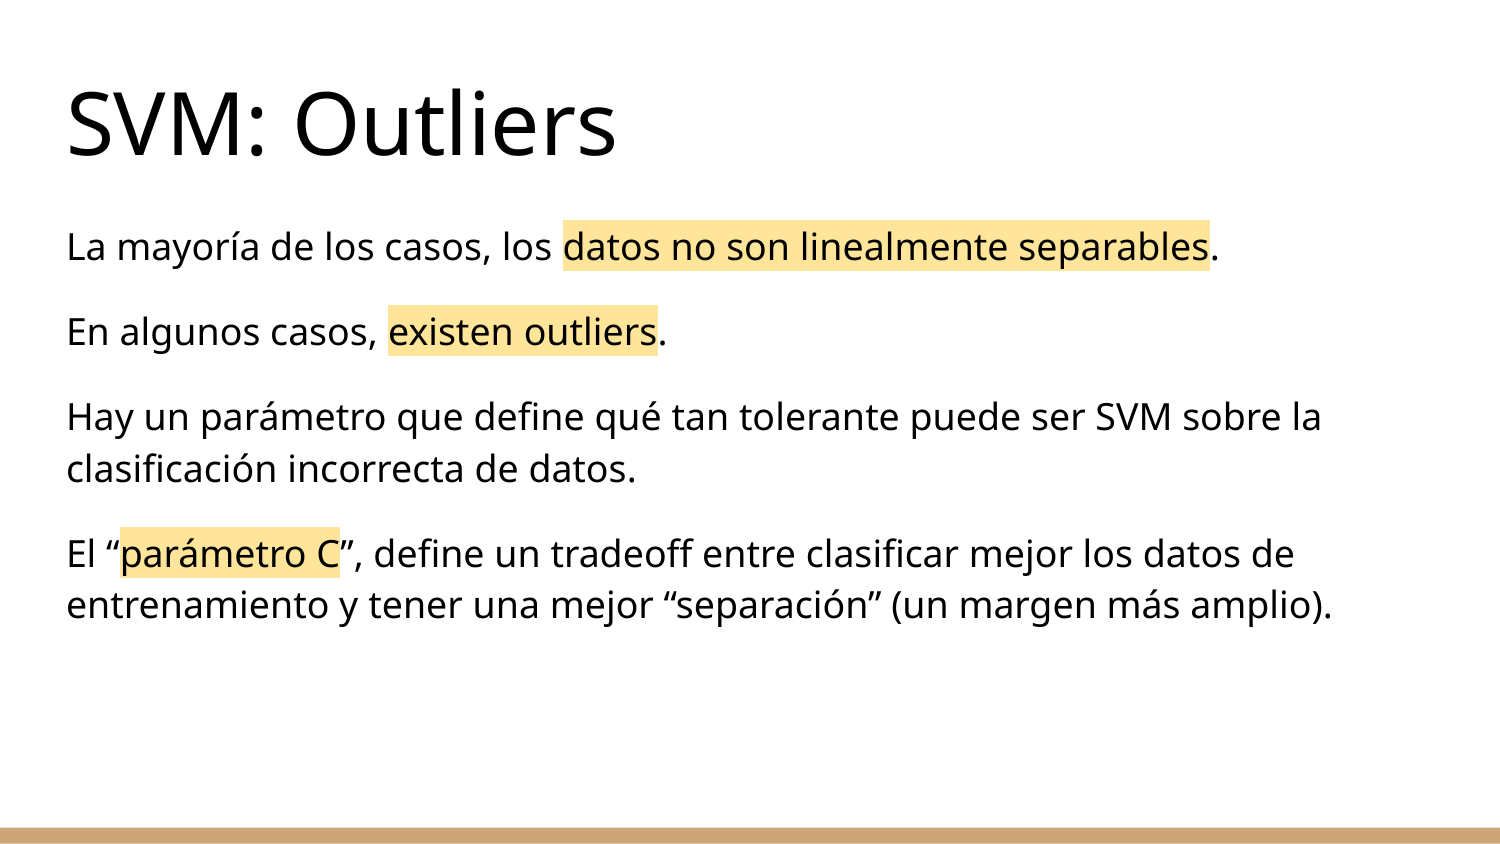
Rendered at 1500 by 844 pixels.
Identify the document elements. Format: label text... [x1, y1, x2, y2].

title SVM: Outliers [51, 51, 1449, 189]
list La mayoría de los casos, los datos no son linealmente separables. En algunos casos, existen outliers. Hay un parámetro que define qué tan tolerante puede ser SVM sobre la clasificación incorrecta de datos. El “parámetro C”, define un tradeoff entre clasificar mejor los datos de entrenamiento y tener una mejor “separación” (un margen más amplio). [51, 200, 1449, 752]
